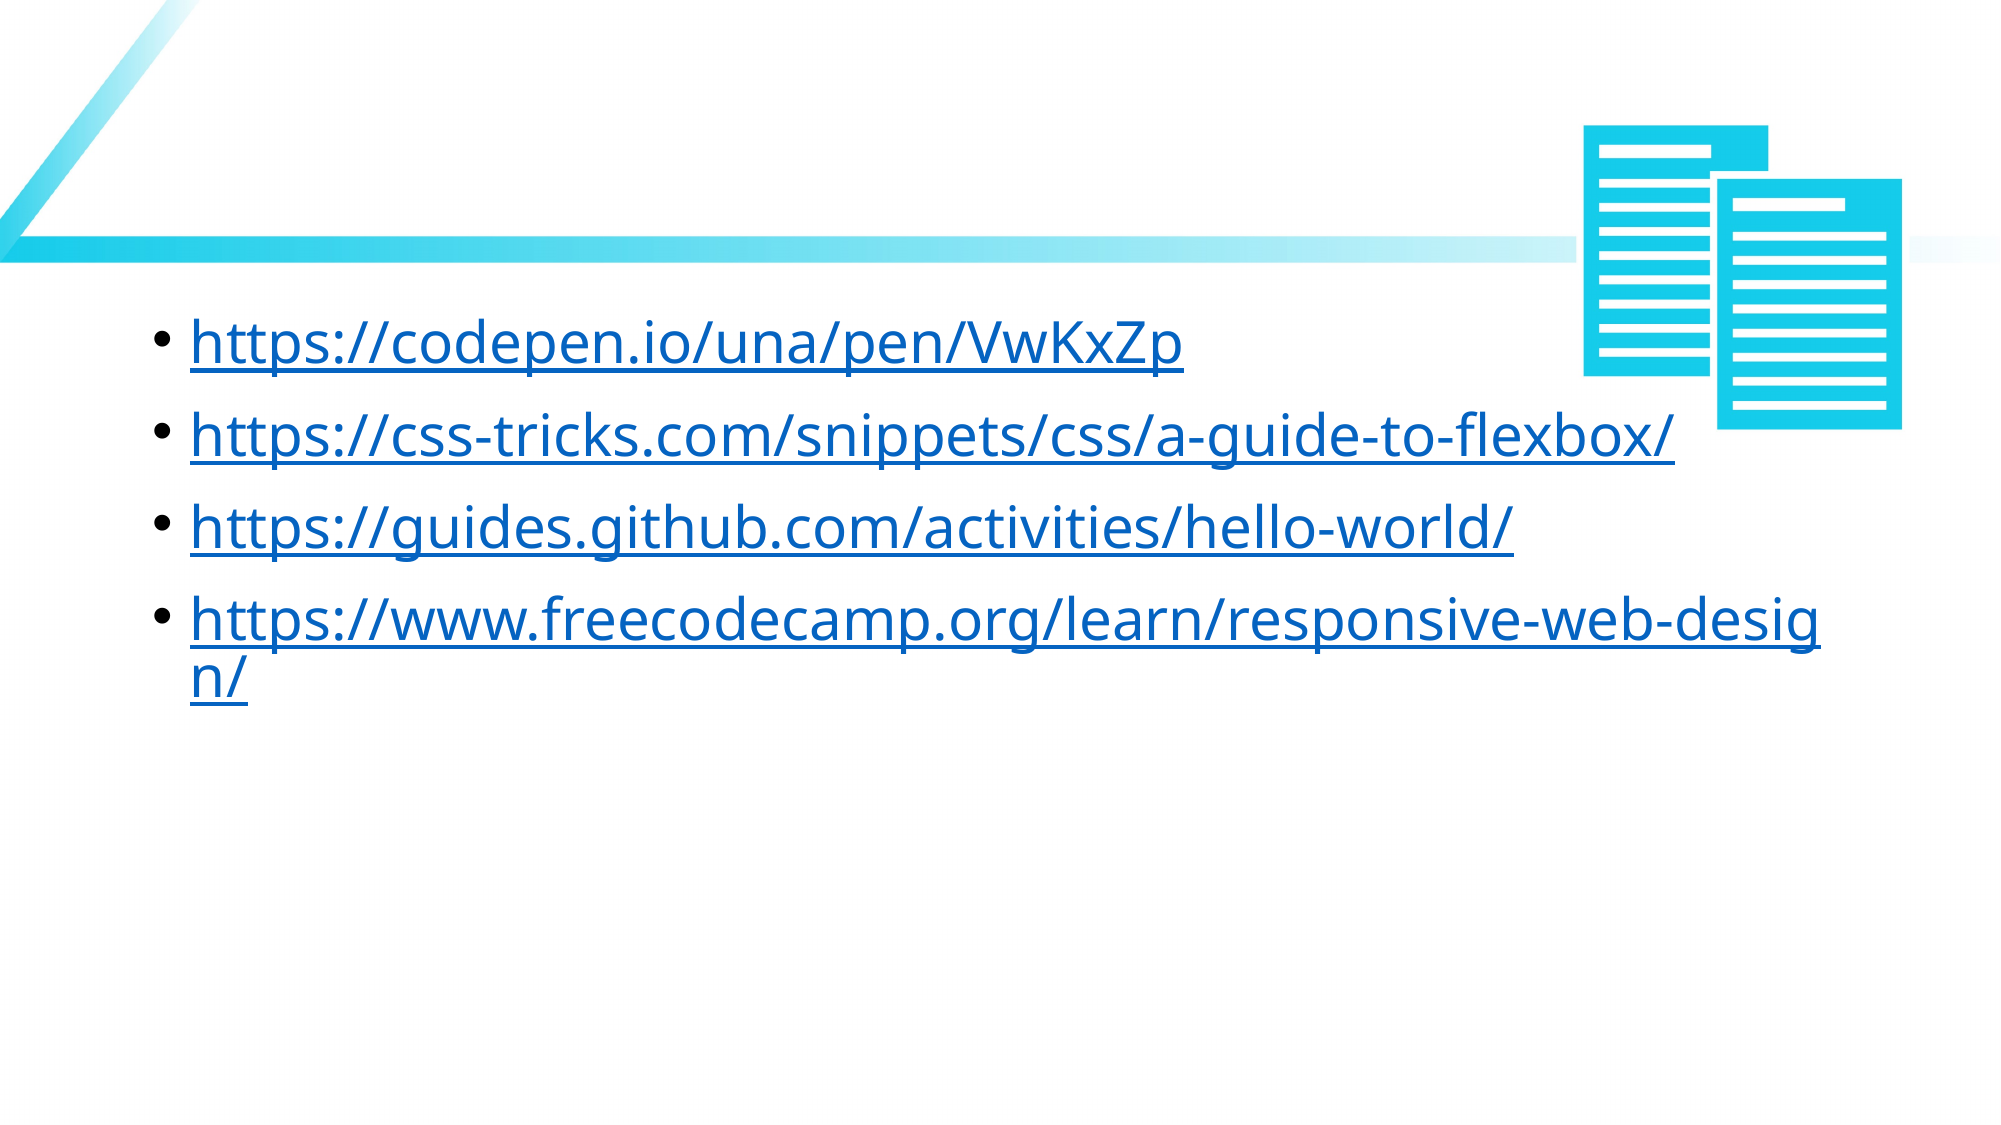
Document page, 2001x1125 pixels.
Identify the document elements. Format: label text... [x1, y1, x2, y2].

picture [0, 0, 2000, 1125]
list https://codepen.io/una/pen/VwKxZp https://css-tricks.com/snippets/css/a-guide-to-flexbox/ https://guides.github.com/activities/hello-world/ https://www.freecodecamp.org/learn/responsive-web-design/ [137, 299, 1863, 1014]
